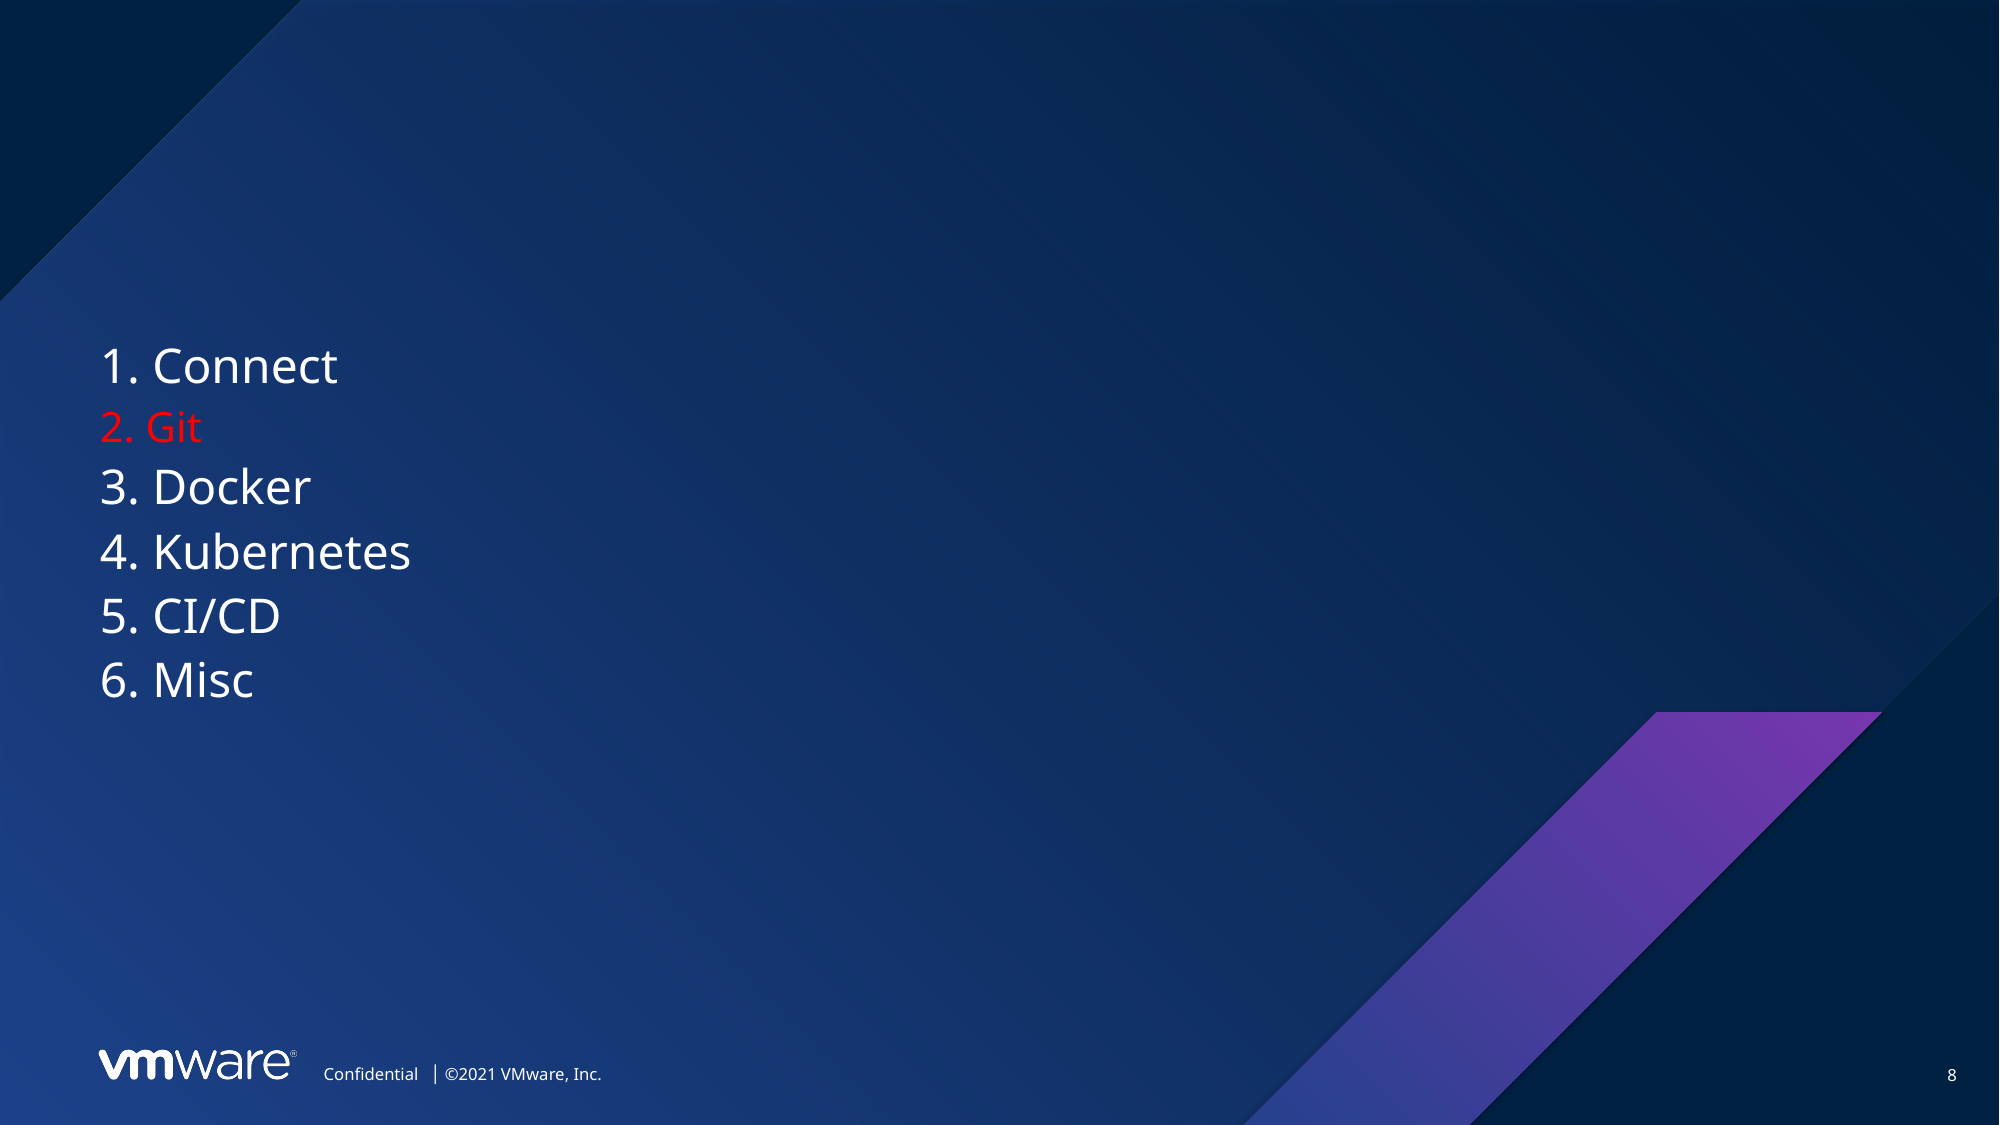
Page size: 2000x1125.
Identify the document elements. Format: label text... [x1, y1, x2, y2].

picture [68, 1019, 321, 1111]
list 1. Connect 2. Git 3. Docker 4. Kubernetes 5. CI/CD 6. Misc [99, 337, 1075, 713]
